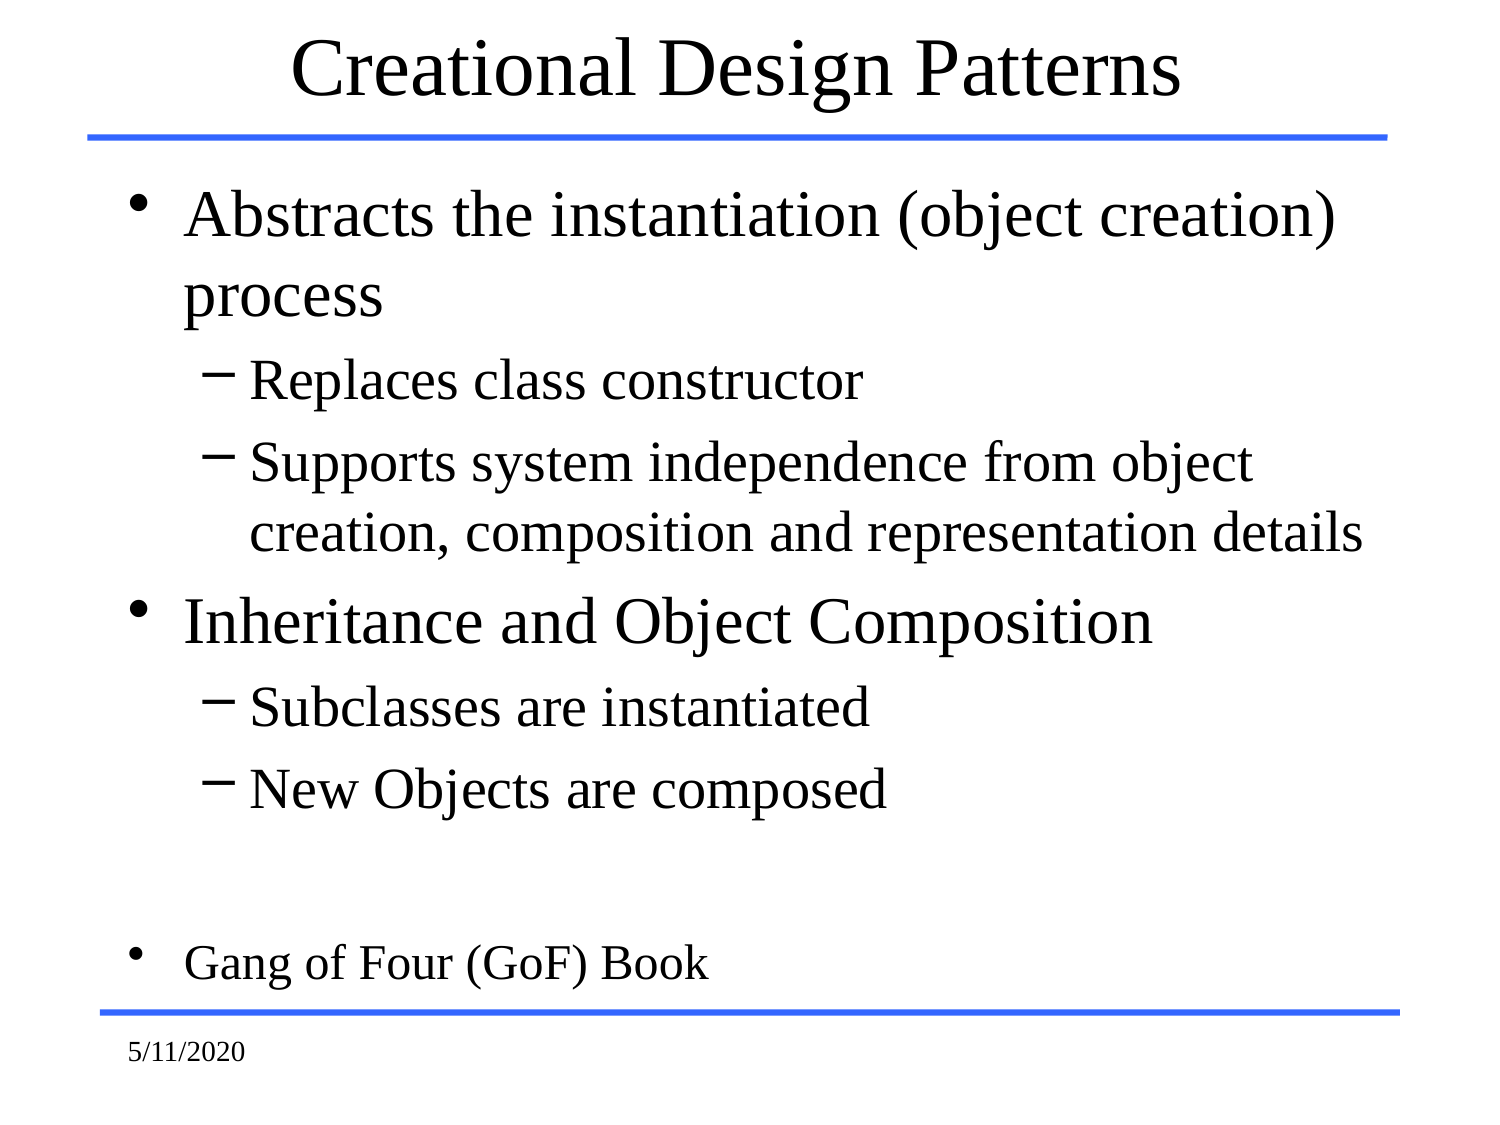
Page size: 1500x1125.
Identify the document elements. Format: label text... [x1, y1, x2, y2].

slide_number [112, 1025, 425, 1100]
title Creational Design Patterns [87, 0, 1388, 125]
list Abstracts the instantiation (object creation) process Replaces class constructor Supports system independence from object creation, composition and representation details Inheritance and Object Composition Subclasses are instantiated New Objects are composed Gang of Four (GoF) Book [112, 162, 1388, 1000]
